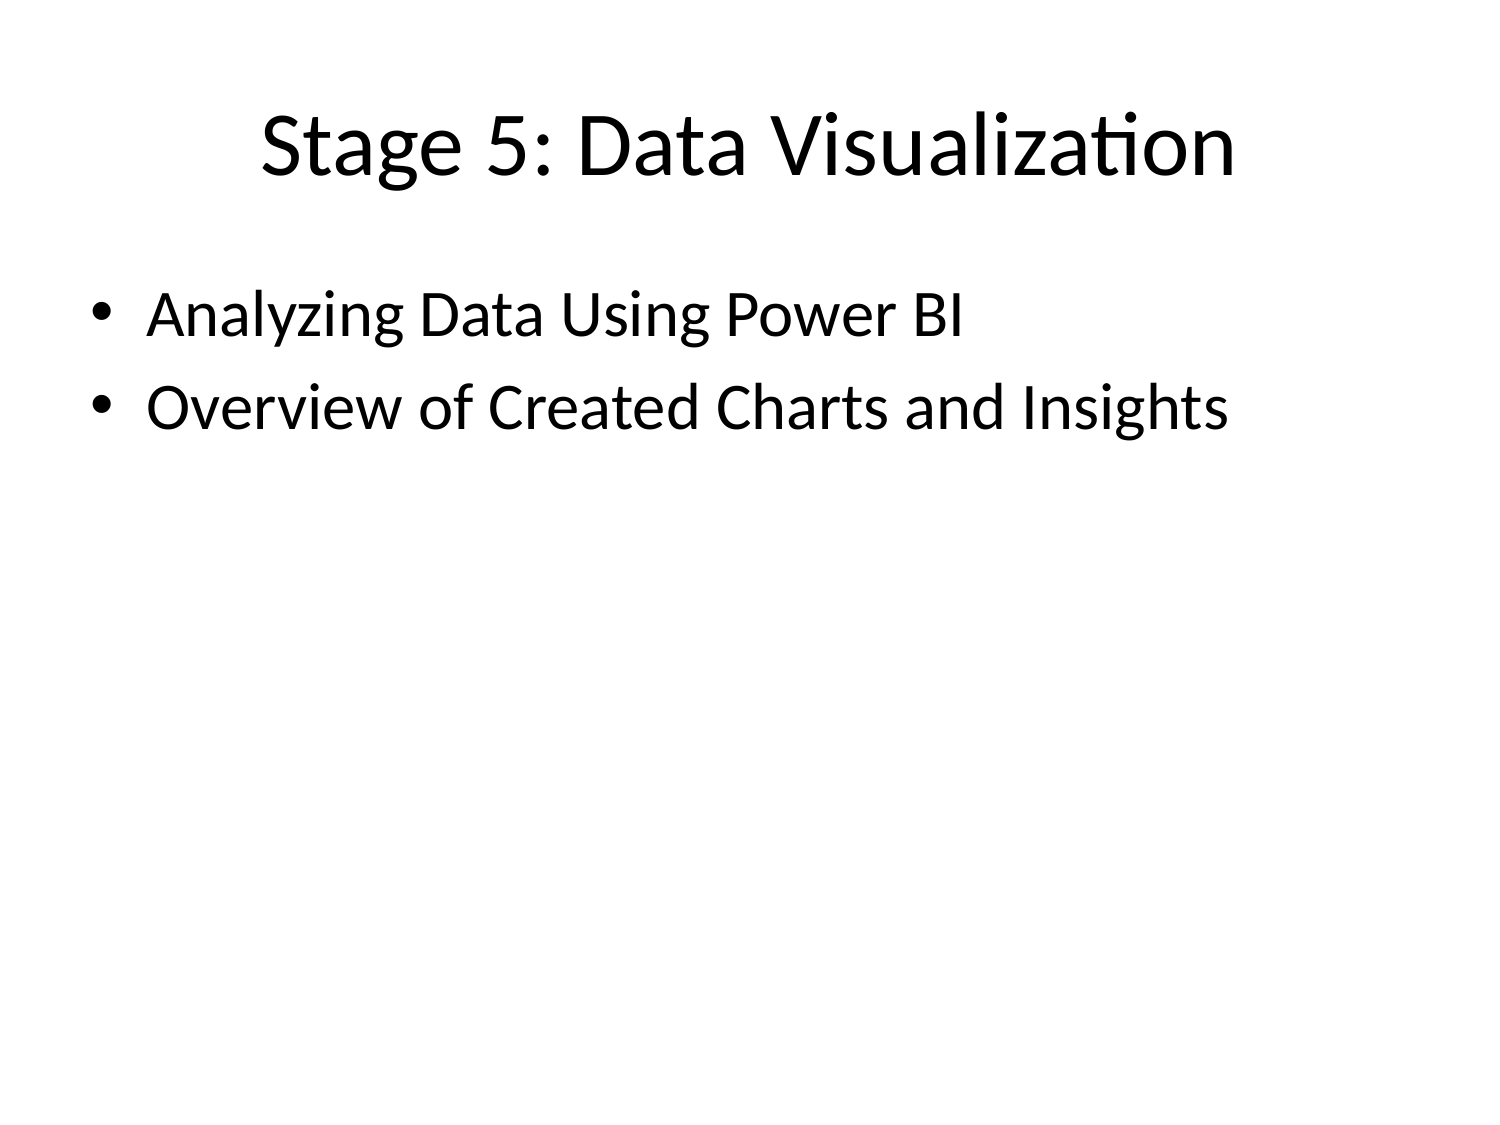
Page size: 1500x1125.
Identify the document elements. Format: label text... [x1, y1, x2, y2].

list Analyzing Data Using Power BI Overview of Created Charts and Insights [75, 262, 1425, 1005]
title Stage 5: Data Visualization [75, 45, 1425, 233]
